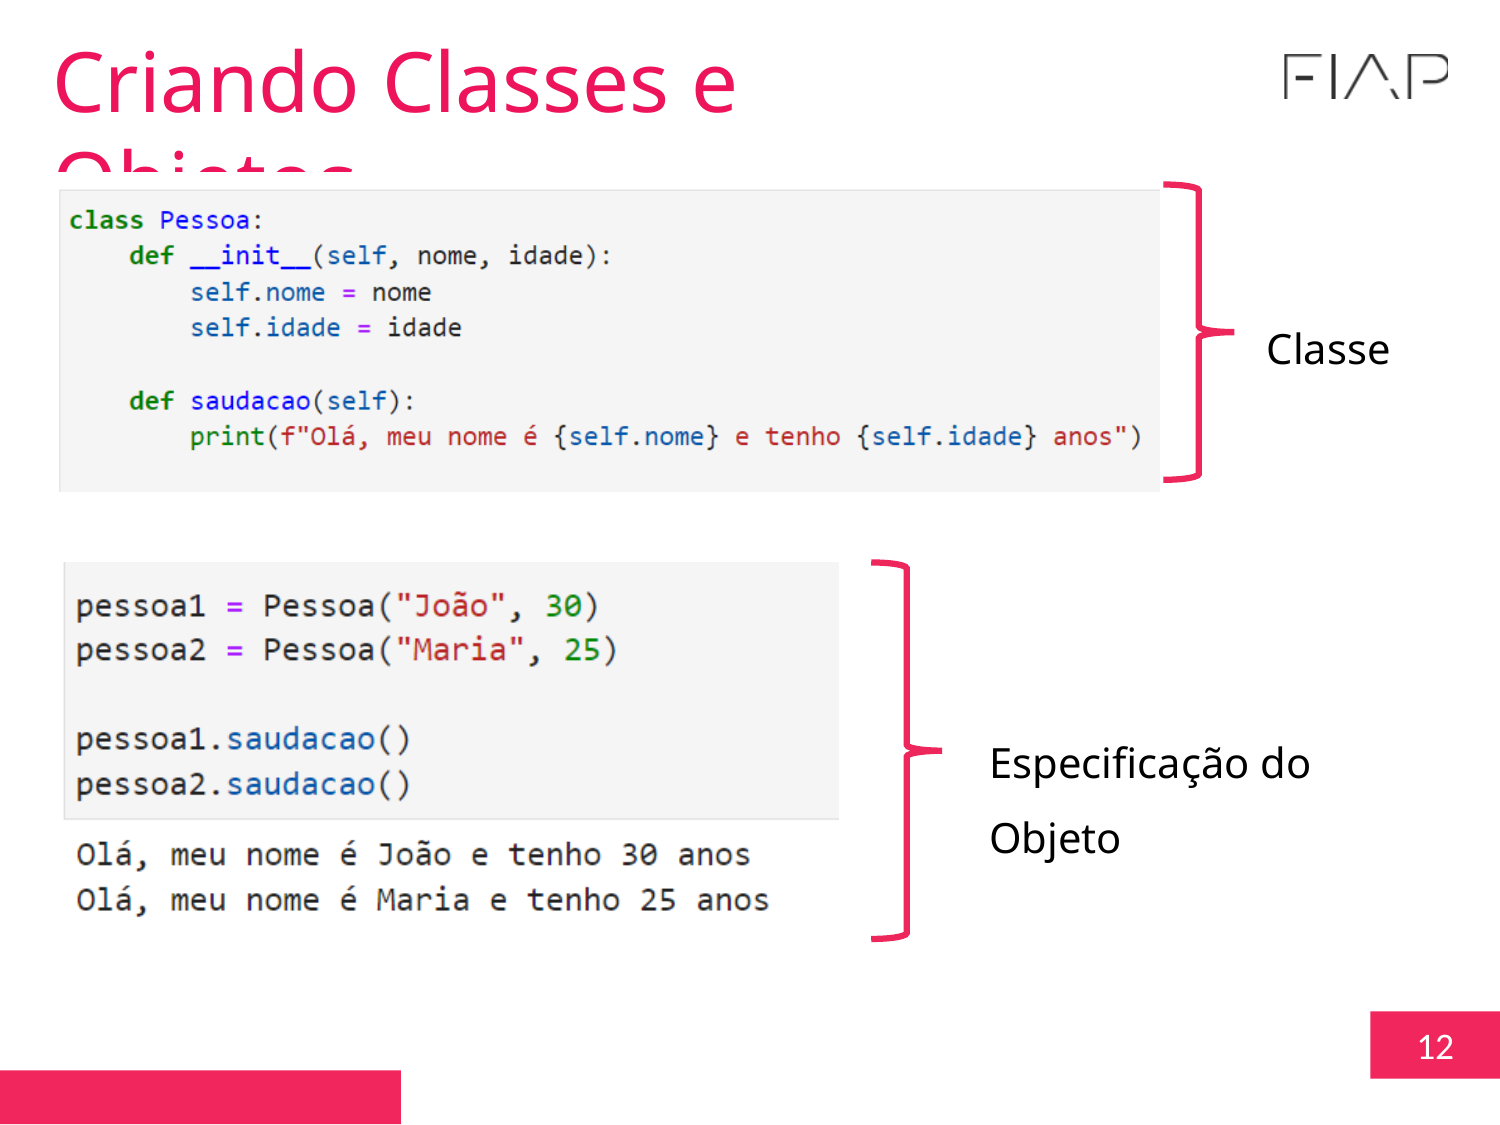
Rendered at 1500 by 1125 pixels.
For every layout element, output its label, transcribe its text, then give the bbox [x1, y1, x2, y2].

picture [52, 172, 1160, 492]
text_box Especificação do Objeto [974, 704, 1457, 869]
picture [53, 562, 840, 939]
text_box [1163, 183, 1235, 481]
text_box Criando Classes e Objetos [37, 21, 1075, 237]
text_box Classe [1252, 290, 1471, 381]
text_box [871, 561, 943, 940]
